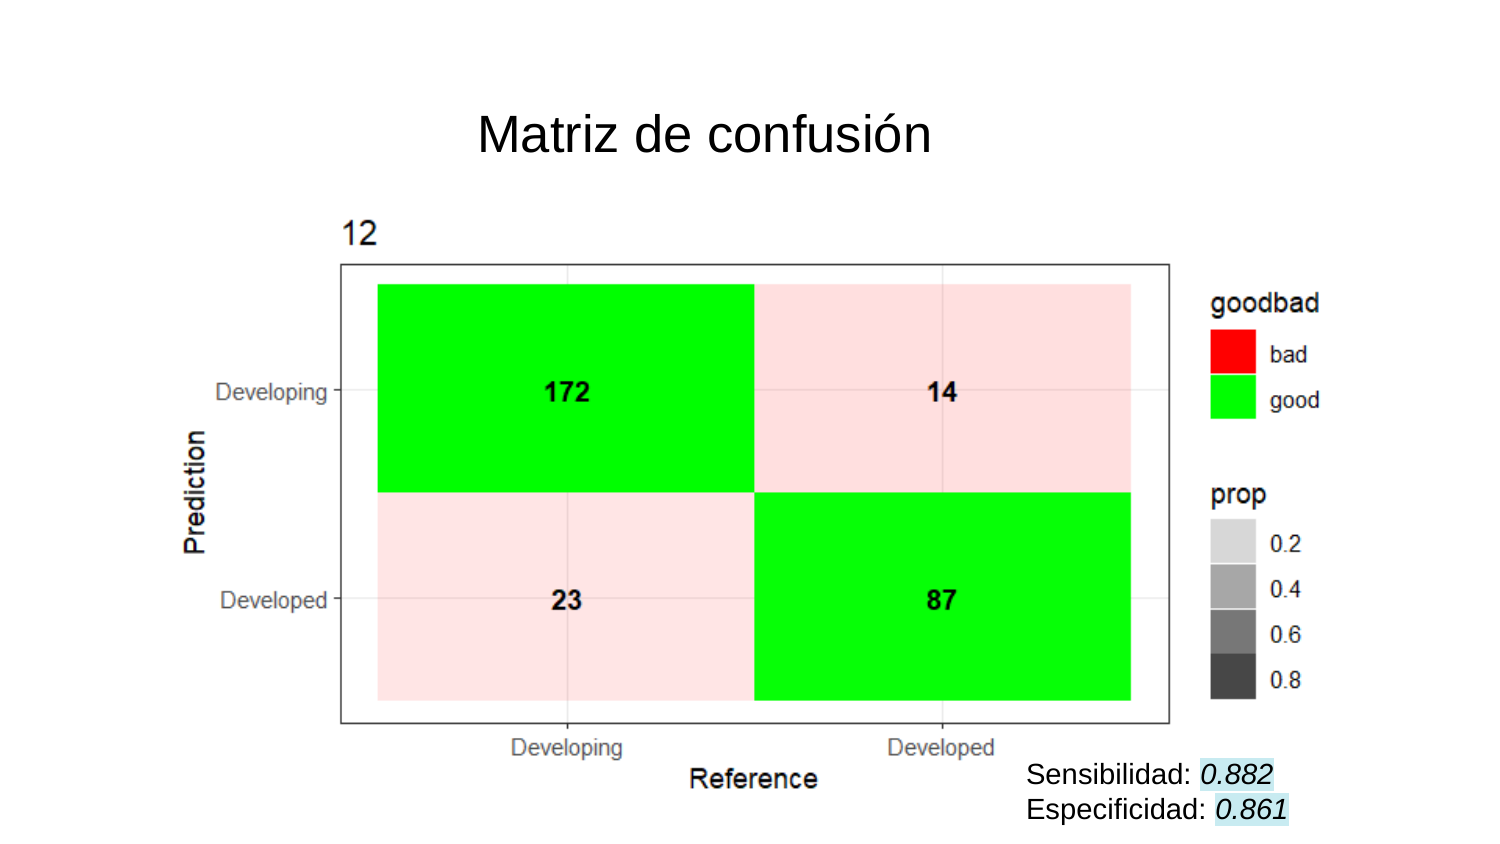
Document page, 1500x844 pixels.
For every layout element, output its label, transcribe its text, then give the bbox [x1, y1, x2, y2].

title Matriz de confusión [462, 84, 997, 179]
picture [166, 203, 1351, 809]
text_box Sensibilidad: 0.882 Especificidad: 0.861 [1011, 740, 1467, 841]
